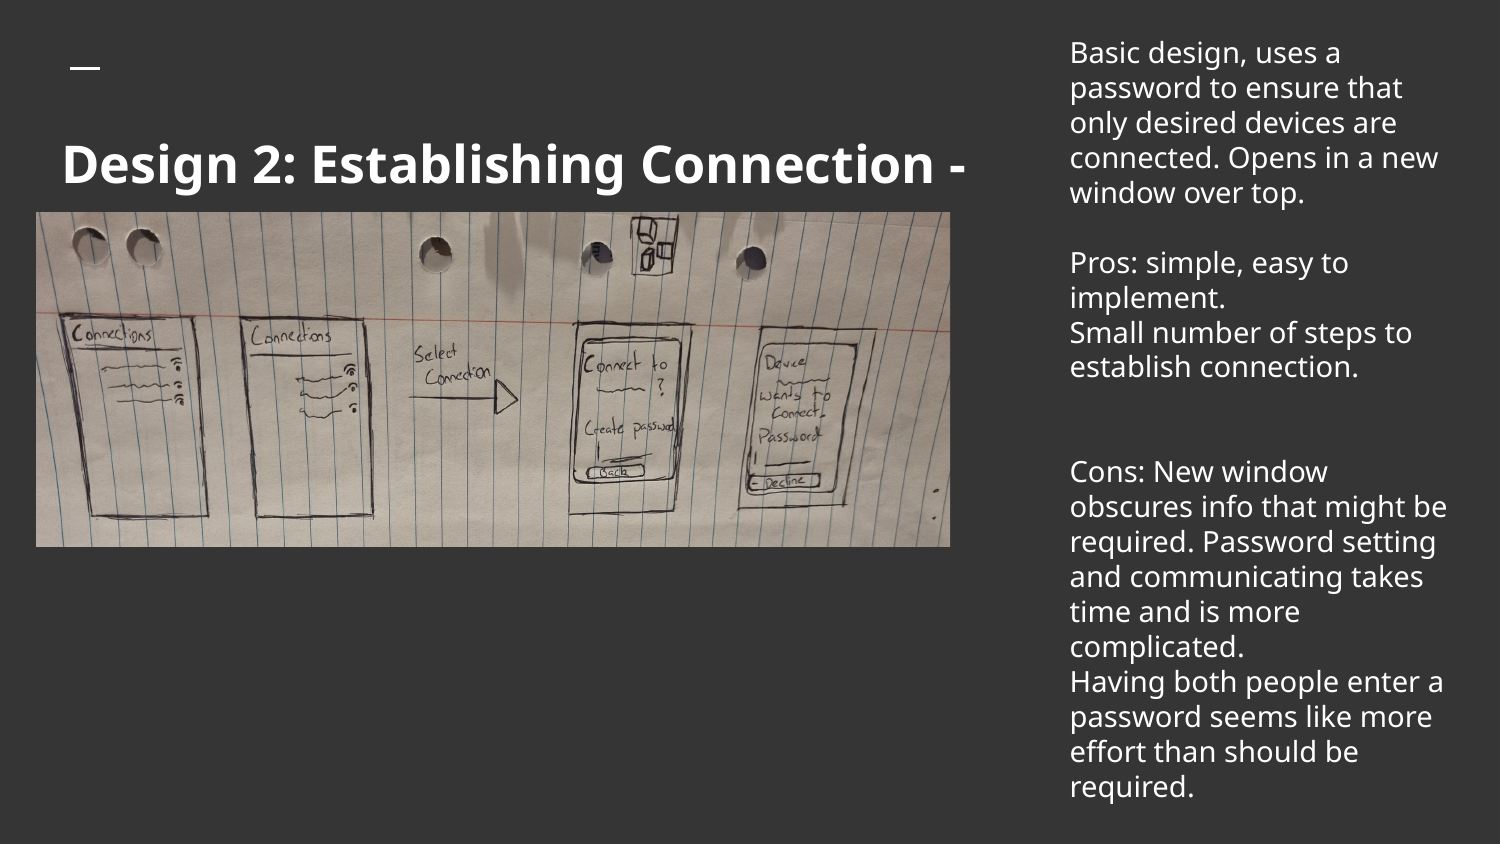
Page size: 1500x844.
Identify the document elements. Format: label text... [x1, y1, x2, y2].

picture [35, 211, 951, 547]
text_box Basic design, uses a password to ensure that only desired devices are connected. Opens in a new window over top. Pros: simple, easy to implement. Small number of steps to establish connection. Cons: New window obscures info that might be required. Password setting and communicating takes time and is more complicated. Having both people enter a password seems like more effort than should be required. [1054, 19, 1470, 786]
title Design 2: Establishing Connection - [46, 116, 1054, 746]
